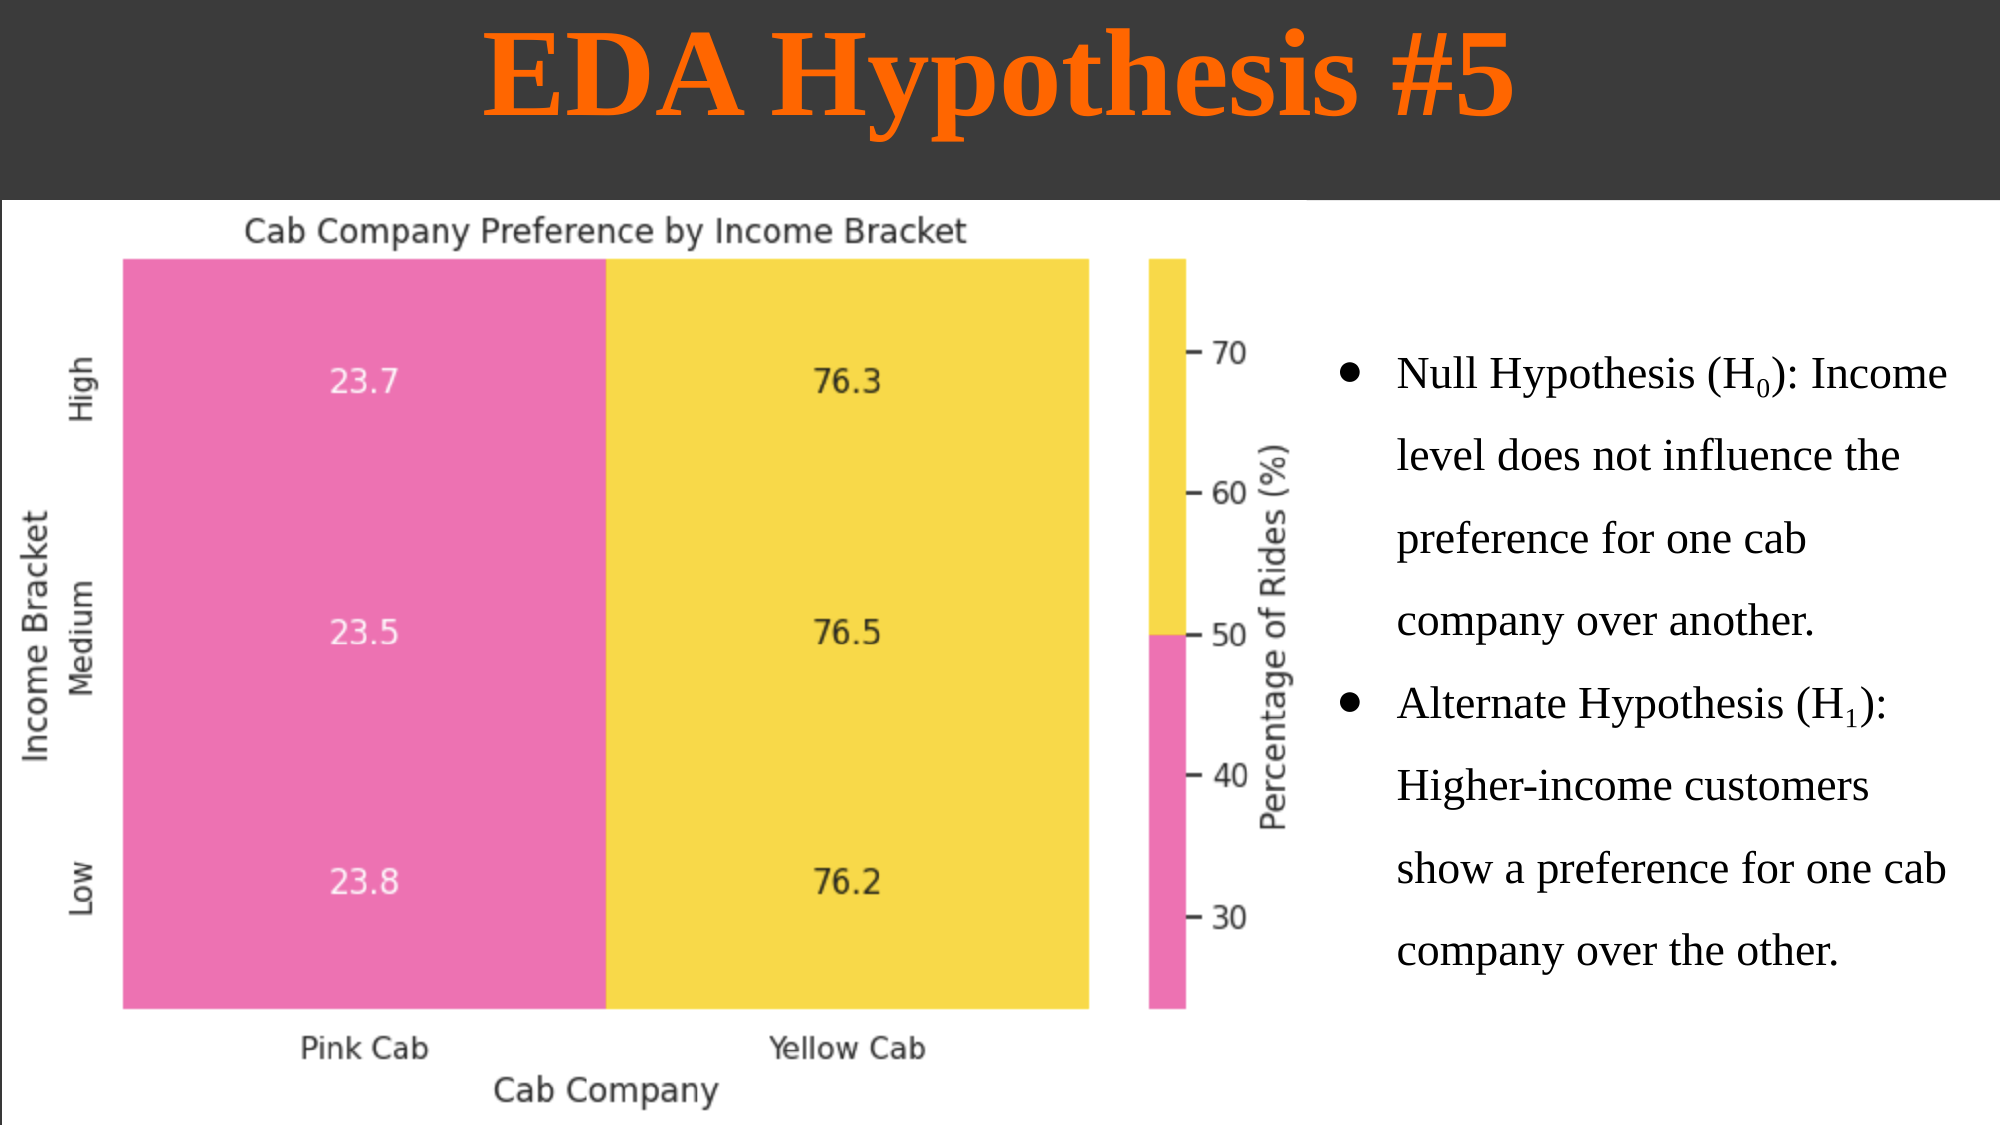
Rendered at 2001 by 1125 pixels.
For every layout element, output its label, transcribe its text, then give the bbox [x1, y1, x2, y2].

picture [0, 199, 1307, 1125]
title EDA Hypothesis #5 [0, 0, 2000, 201]
text_box Null Hypothesis (H₀): Income level does not influence the preference for one cab company over another. Alternate Hypothesis (H₁): Higher-income customers show a preference for one cab company over the other. [1310, 300, 1980, 1125]
